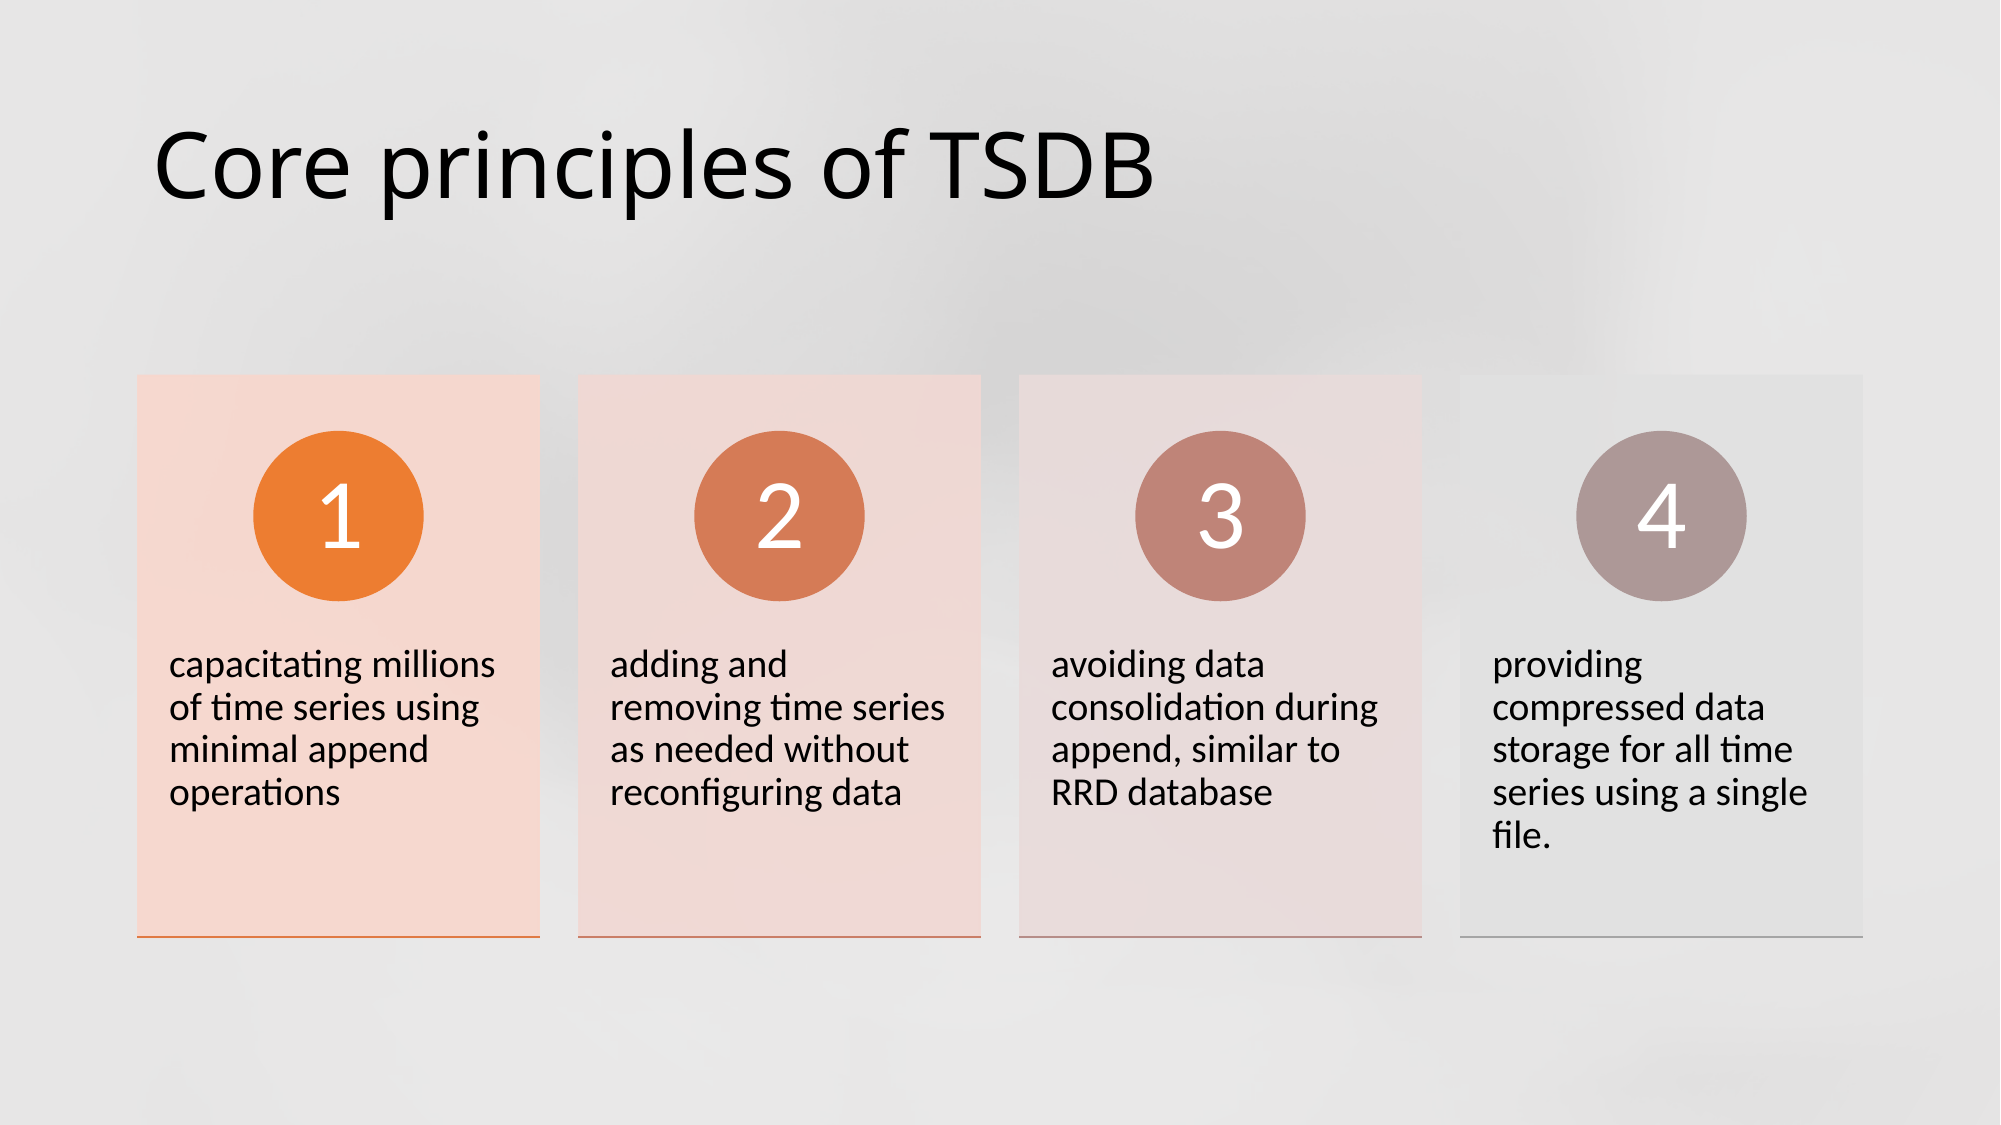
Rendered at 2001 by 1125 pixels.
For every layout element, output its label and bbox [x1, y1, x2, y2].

picture [0, 0, 2000, 1125]
list [137, 299, 1863, 1014]
